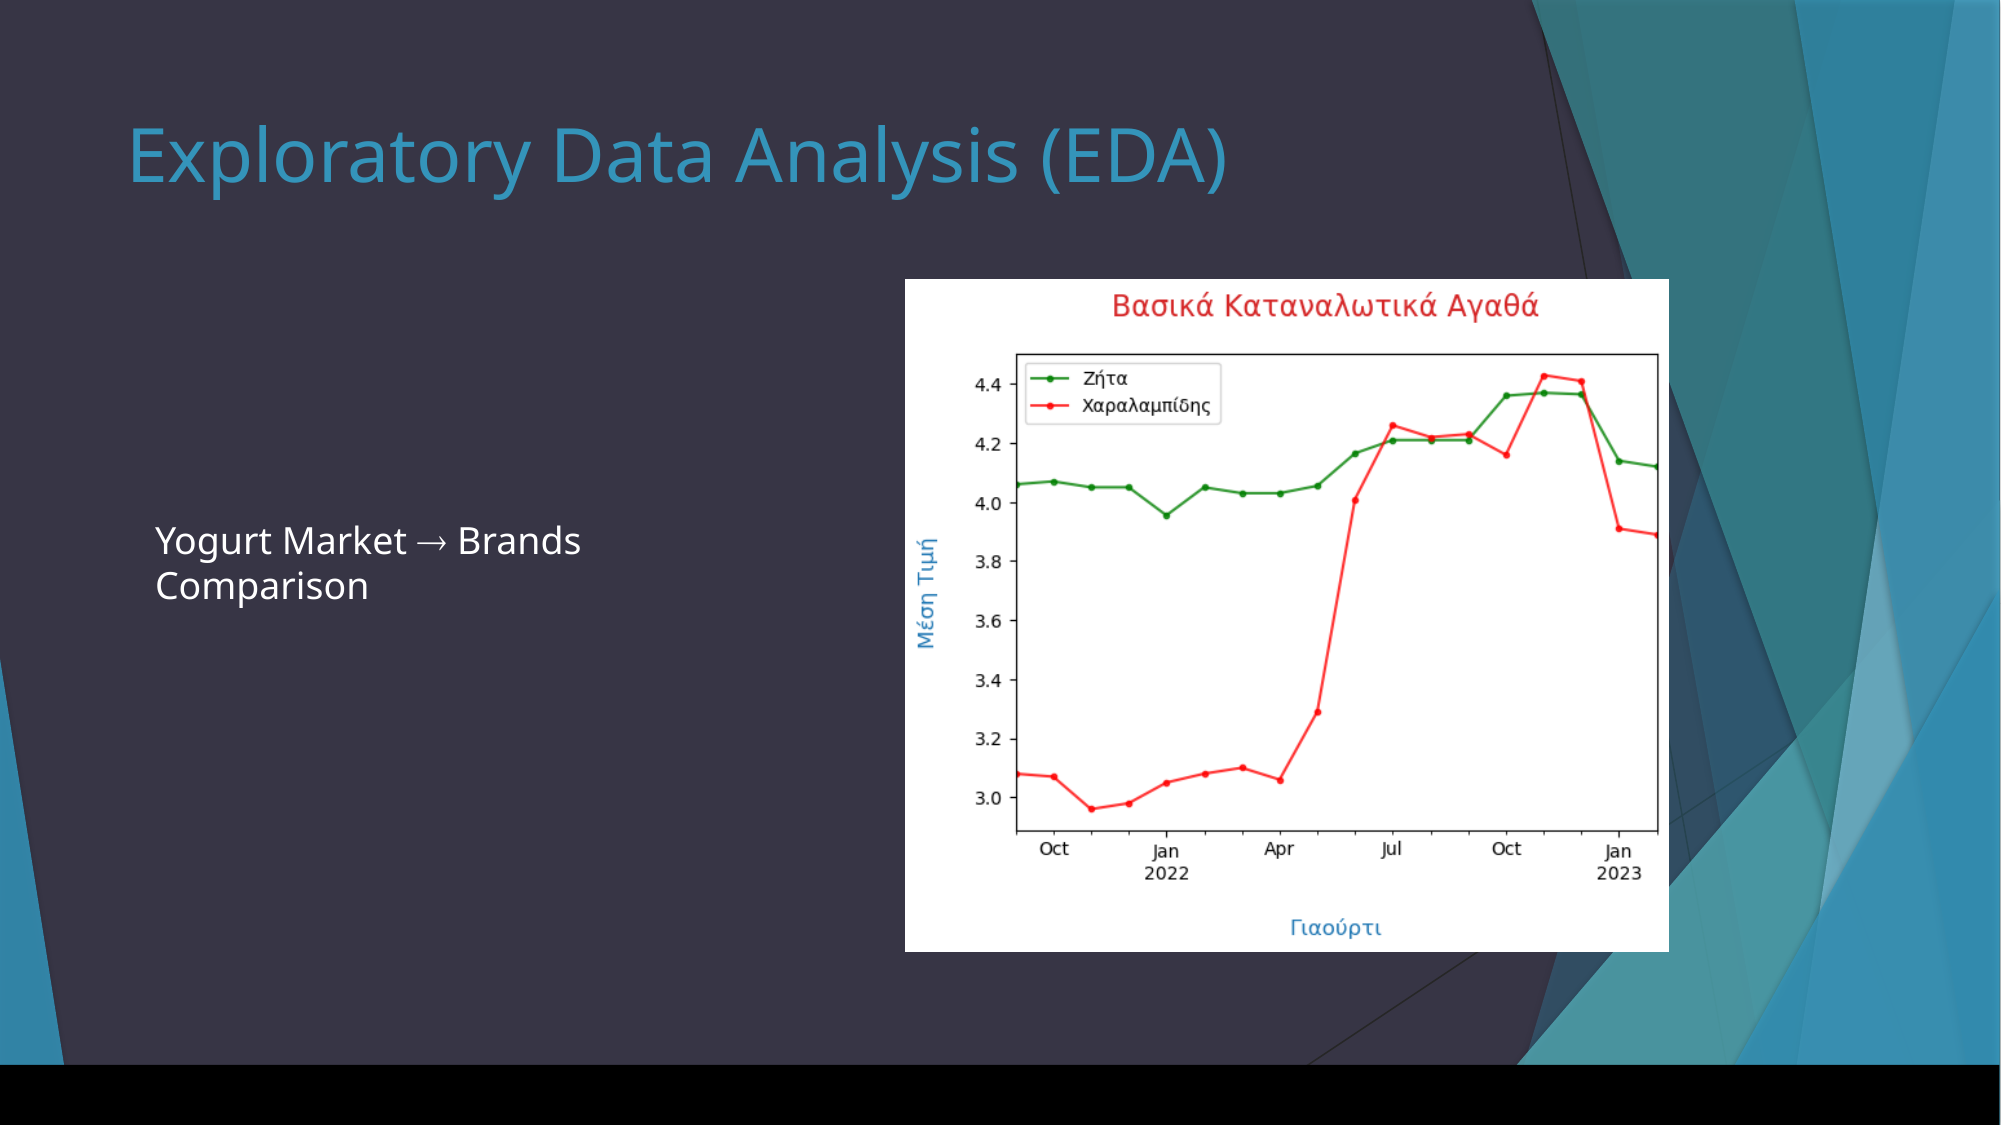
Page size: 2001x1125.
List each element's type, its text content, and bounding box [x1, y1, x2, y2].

list Yogurt Market  Brands Comparison [139, 509, 817, 616]
title Exploratory Data Analysis (EDA) [111, 99, 1522, 317]
picture [904, 278, 1669, 953]
